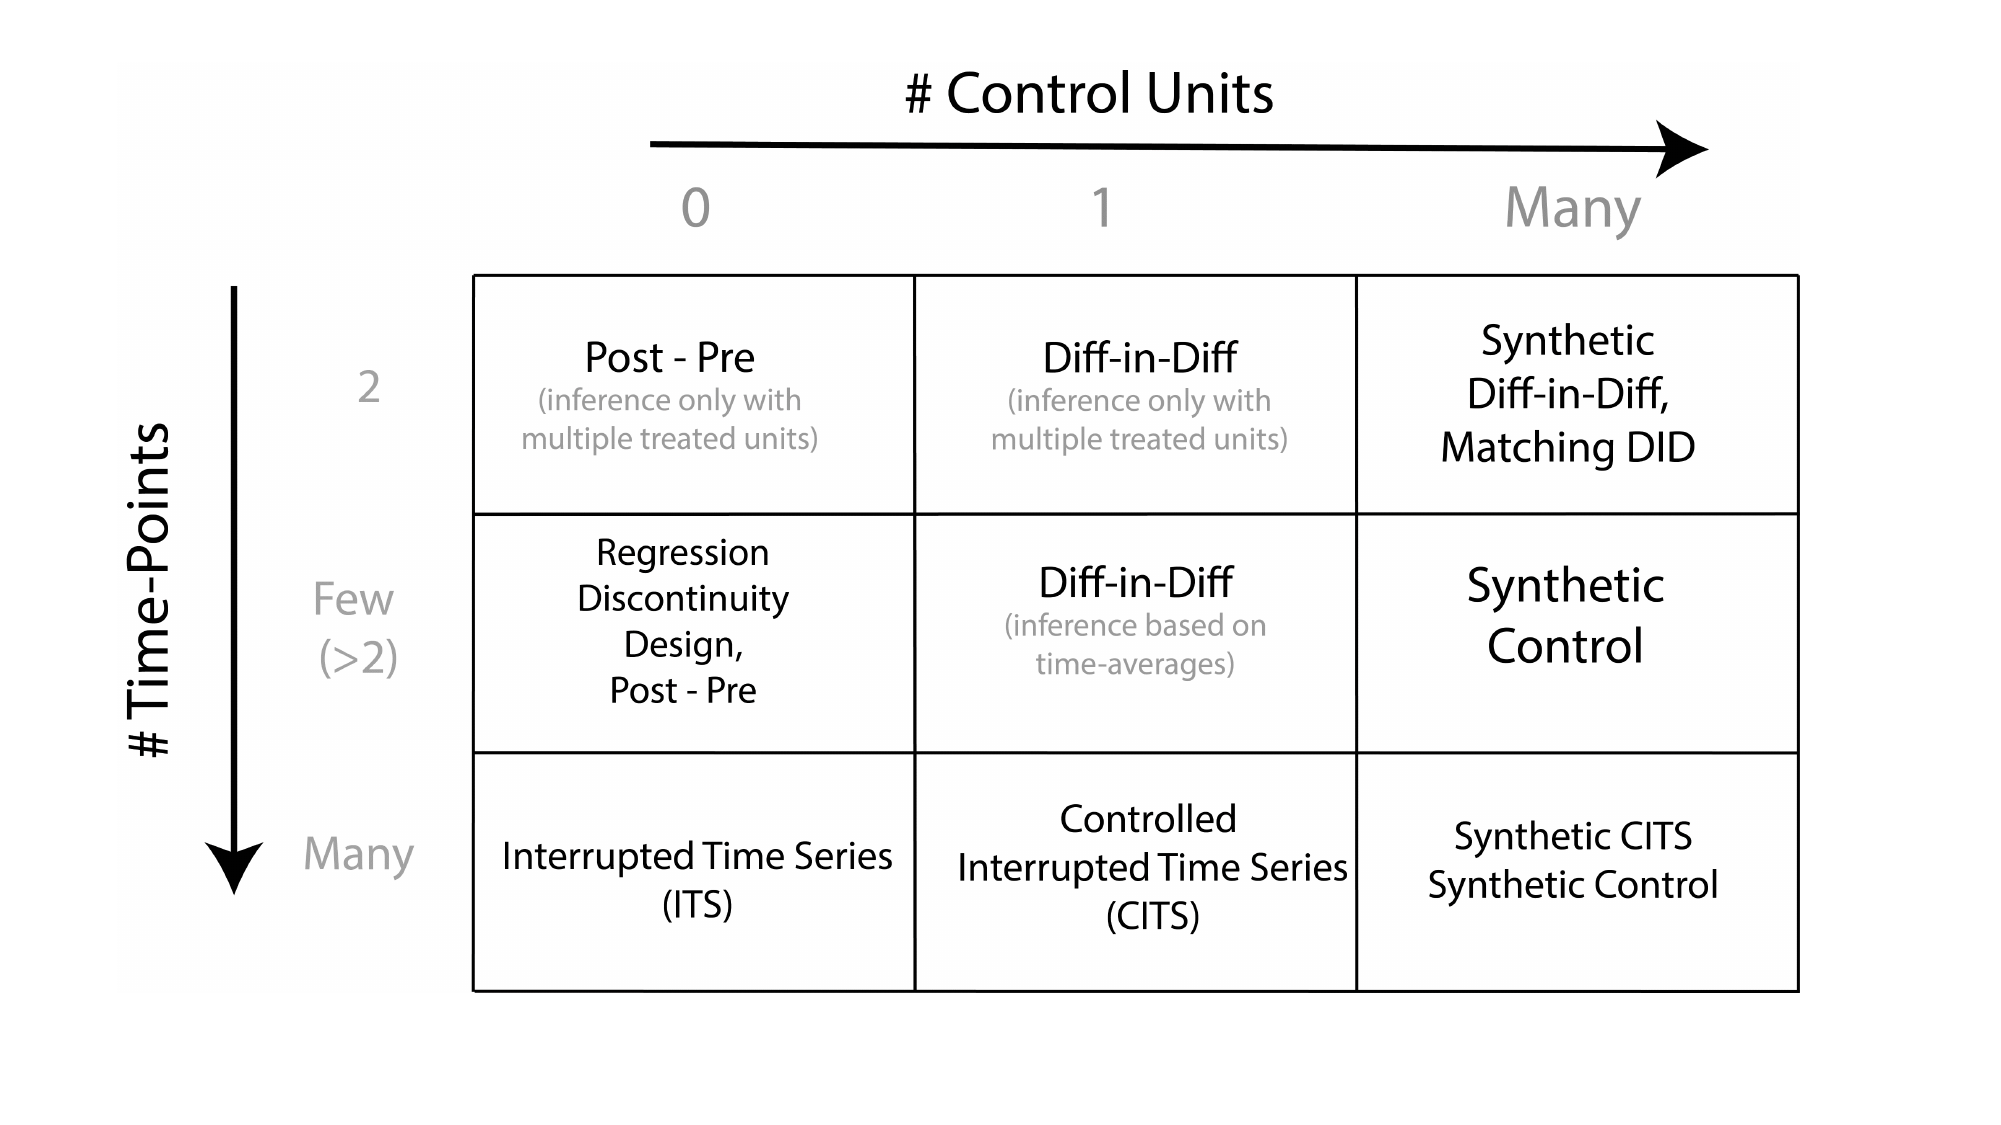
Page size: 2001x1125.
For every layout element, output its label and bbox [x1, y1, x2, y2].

picture [117, 62, 1800, 993]
